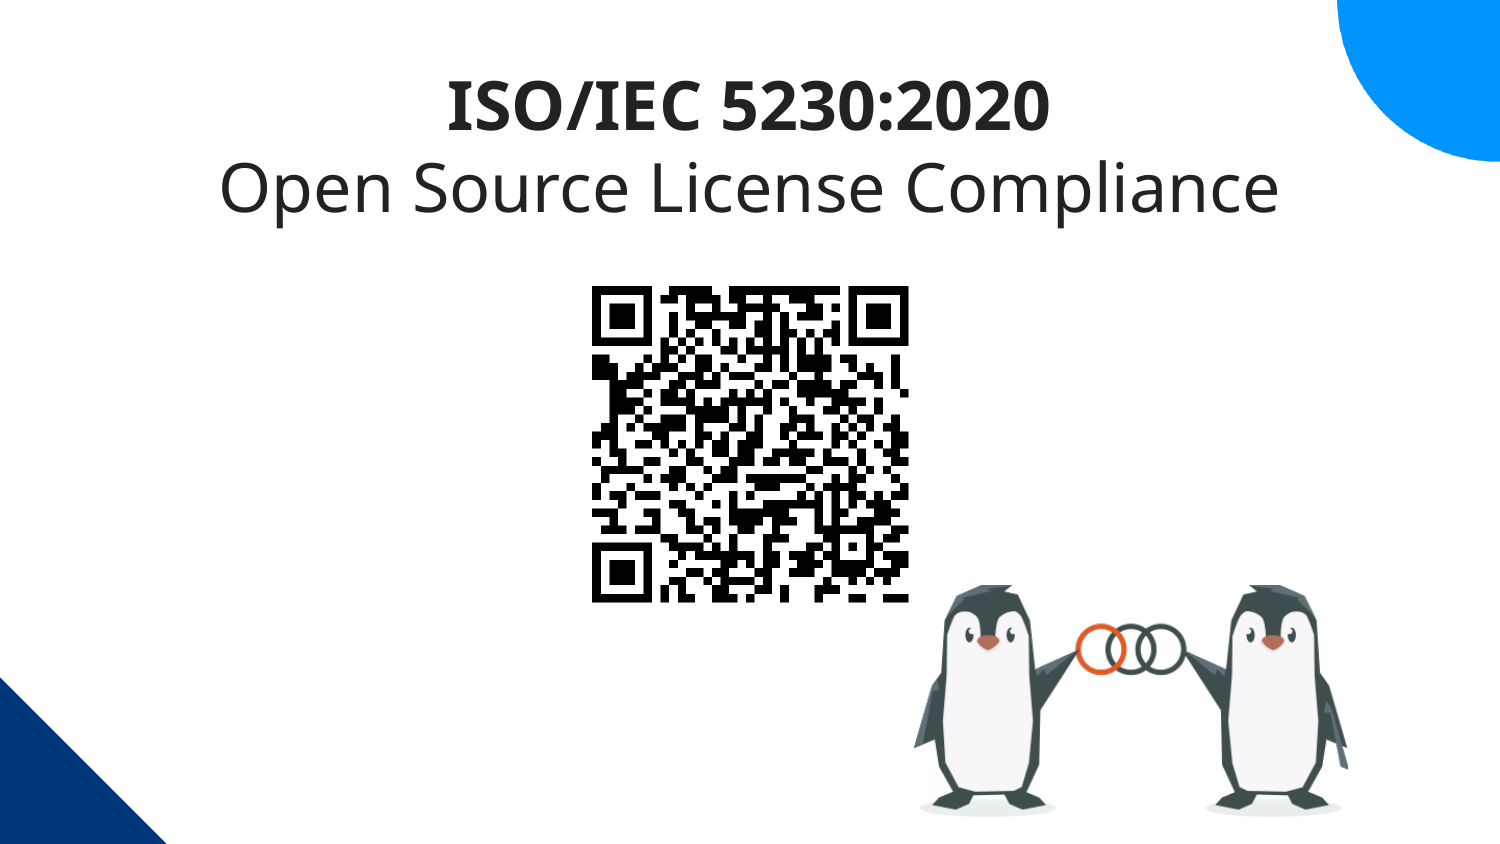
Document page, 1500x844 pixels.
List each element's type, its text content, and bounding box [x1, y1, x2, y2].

picture [572, 266, 1348, 817]
title ISO/IEC 5230:2020 Open Source License Compliance [75, 47, 1425, 242]
picture [1337, 0, 1500, 162]
